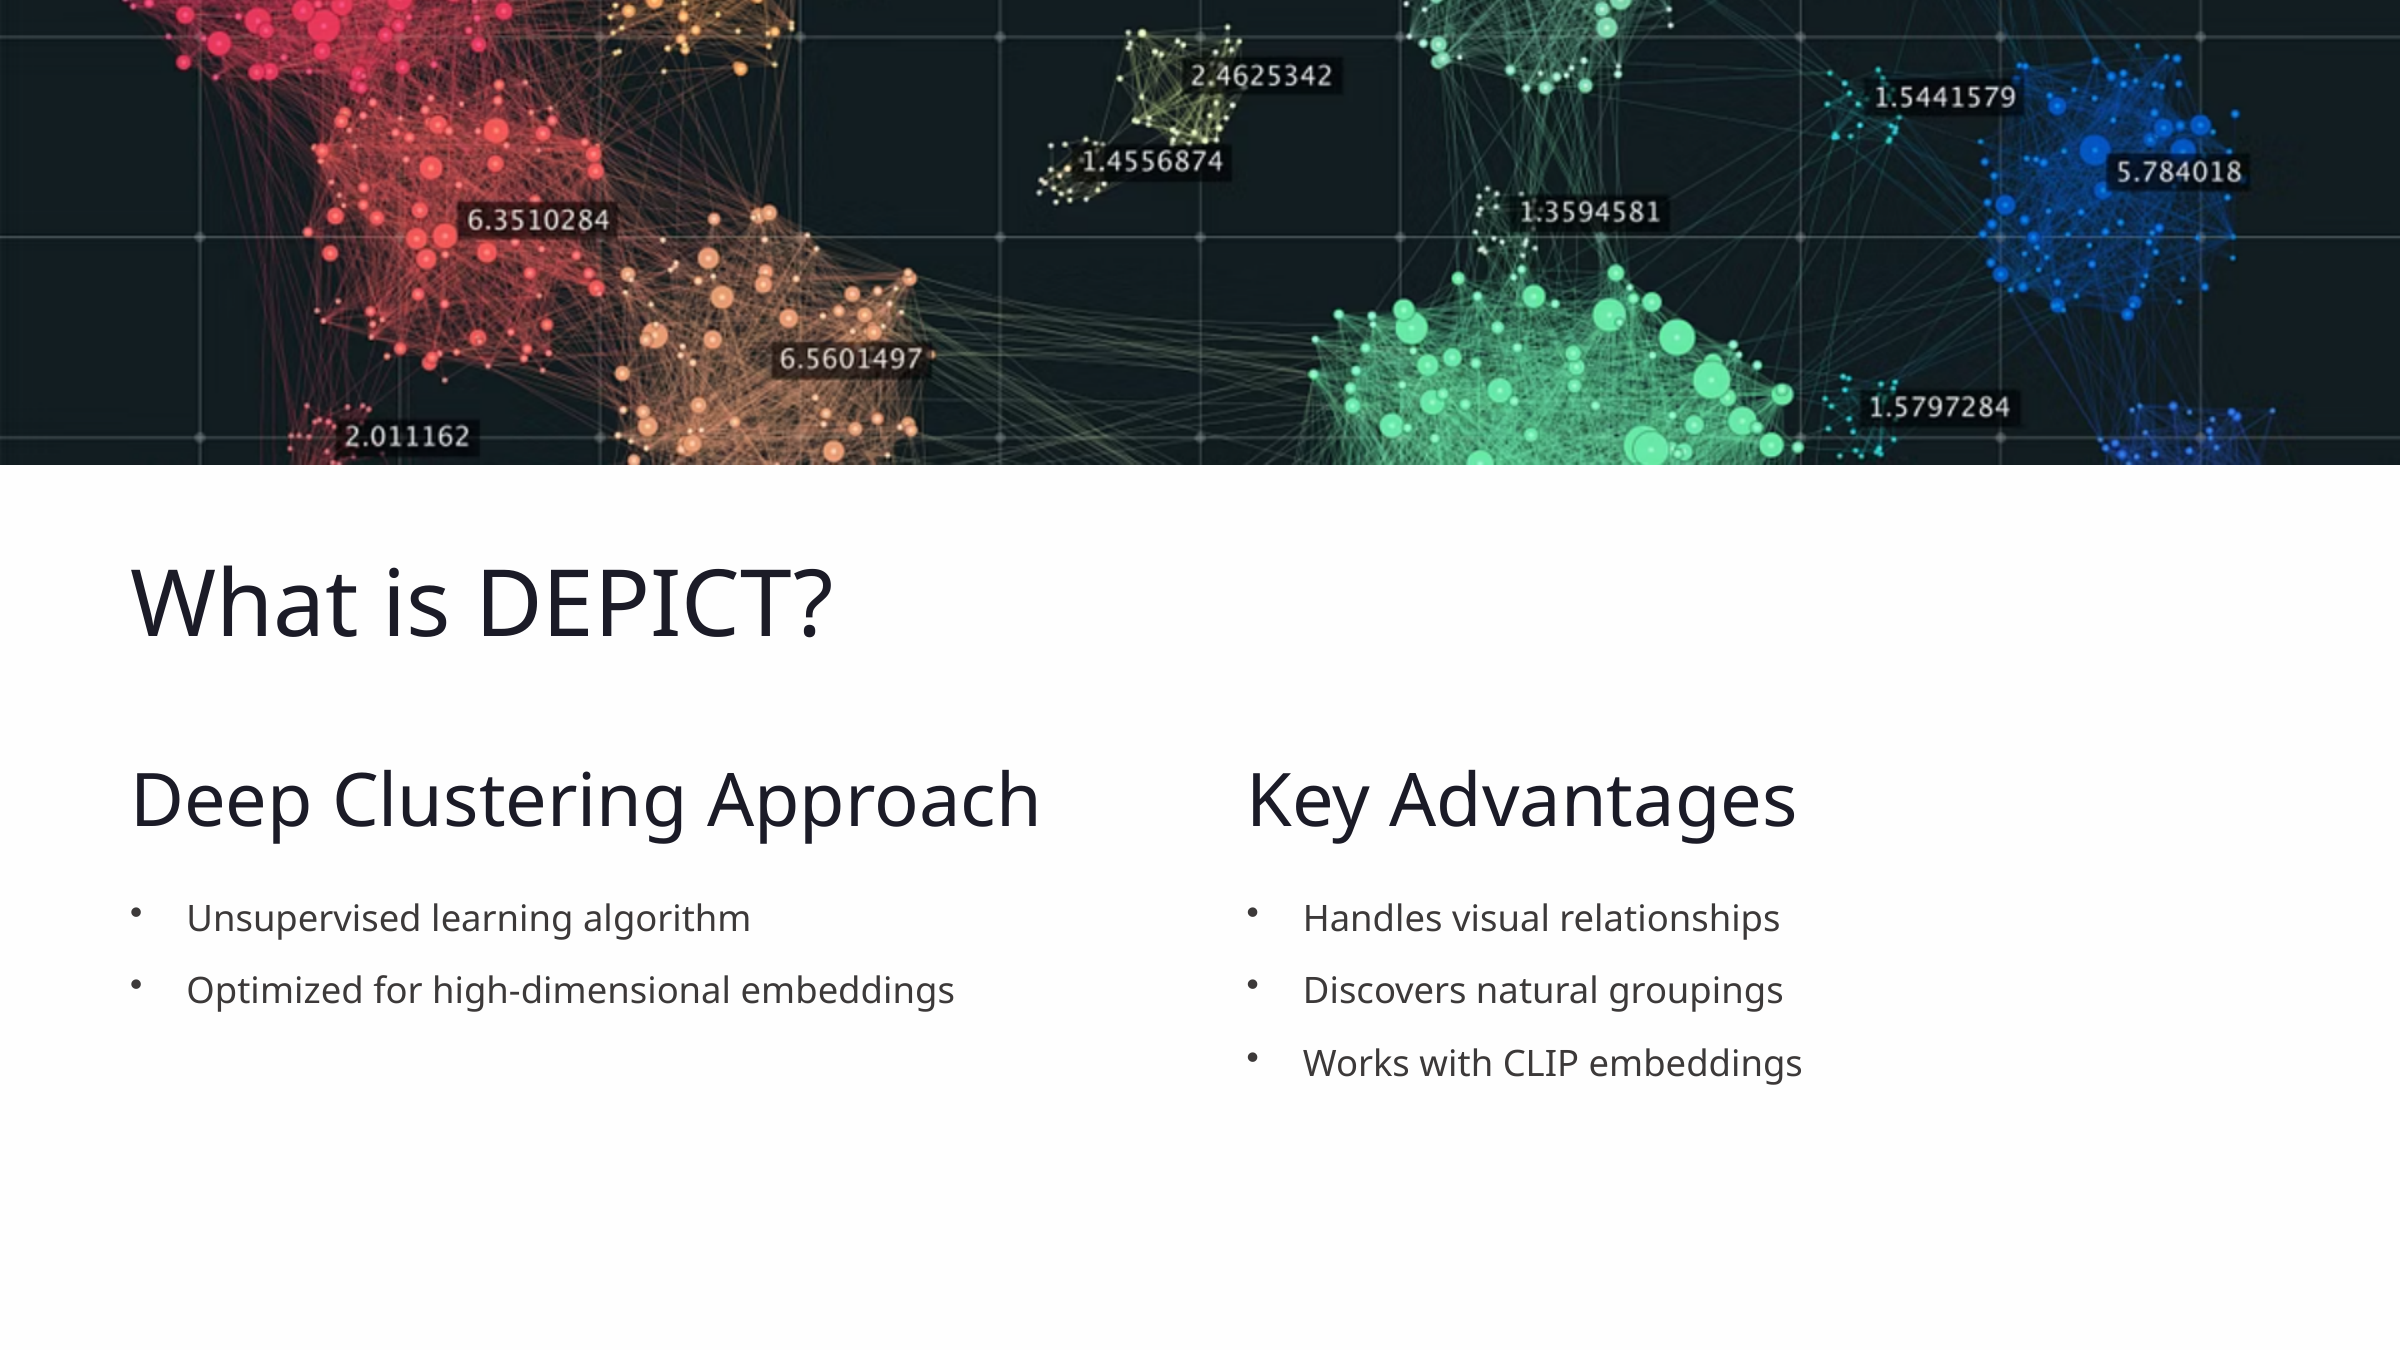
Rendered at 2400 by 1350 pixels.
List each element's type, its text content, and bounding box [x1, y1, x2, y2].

picture [0, 0, 2400, 466]
text_box Works with CLIP embeddings [1246, 1024, 2271, 1084]
text_box Deep Clustering Approach [130, 748, 1040, 842]
text_box Unsupervised learning algorithm [130, 879, 1155, 939]
text_box Key Advantages [1246, 748, 1991, 842]
text_box Optimized for high-dimensional embeddings [130, 951, 1155, 1012]
text_box What is DEPICT? [130, 539, 1061, 656]
text_box Handles visual relationships [1246, 879, 2271, 939]
text_box Discovers natural groupings [1246, 951, 2271, 1012]
